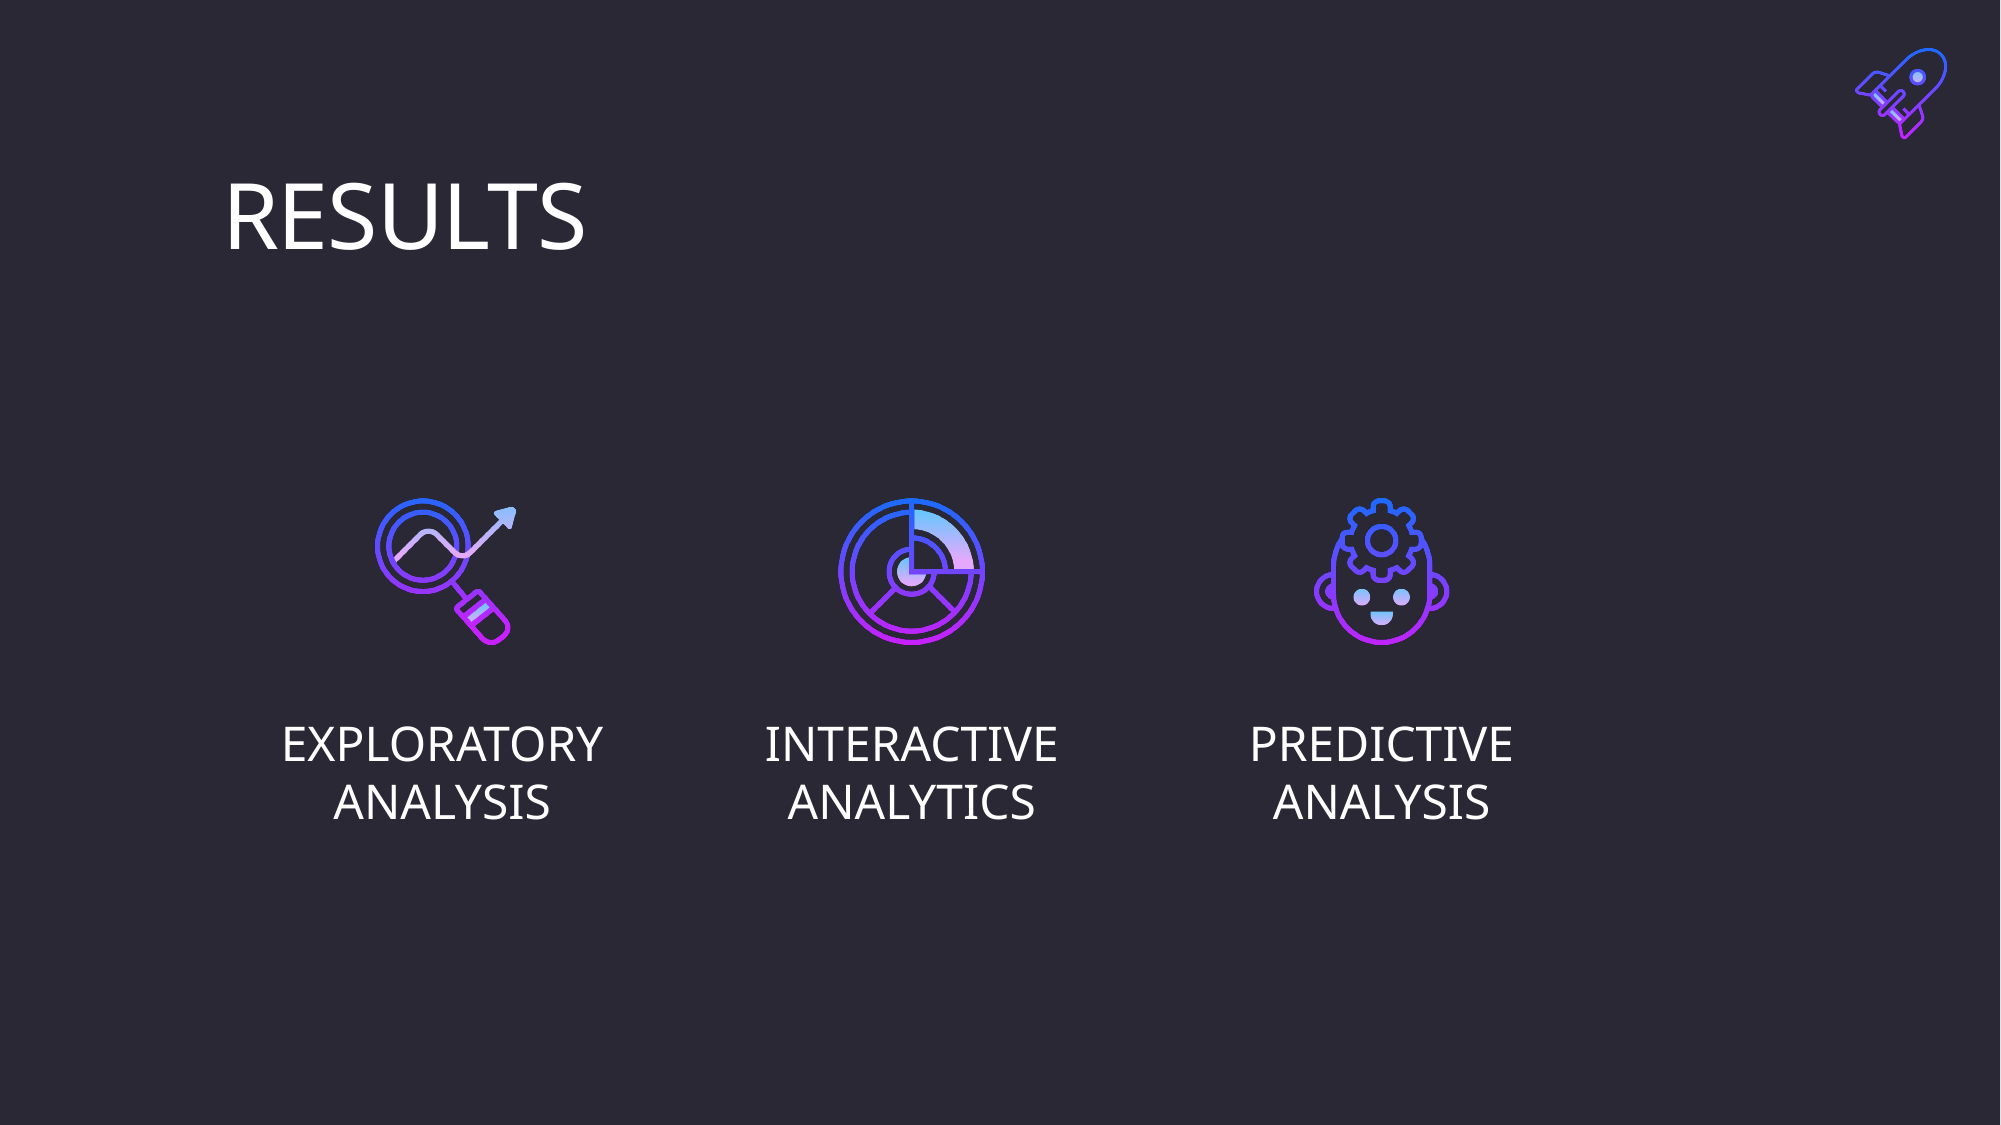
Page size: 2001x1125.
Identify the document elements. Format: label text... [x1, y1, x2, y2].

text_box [206, 299, 1618, 1015]
title RESULTS [206, 60, 1797, 278]
picture [1844, 37, 1958, 150]
